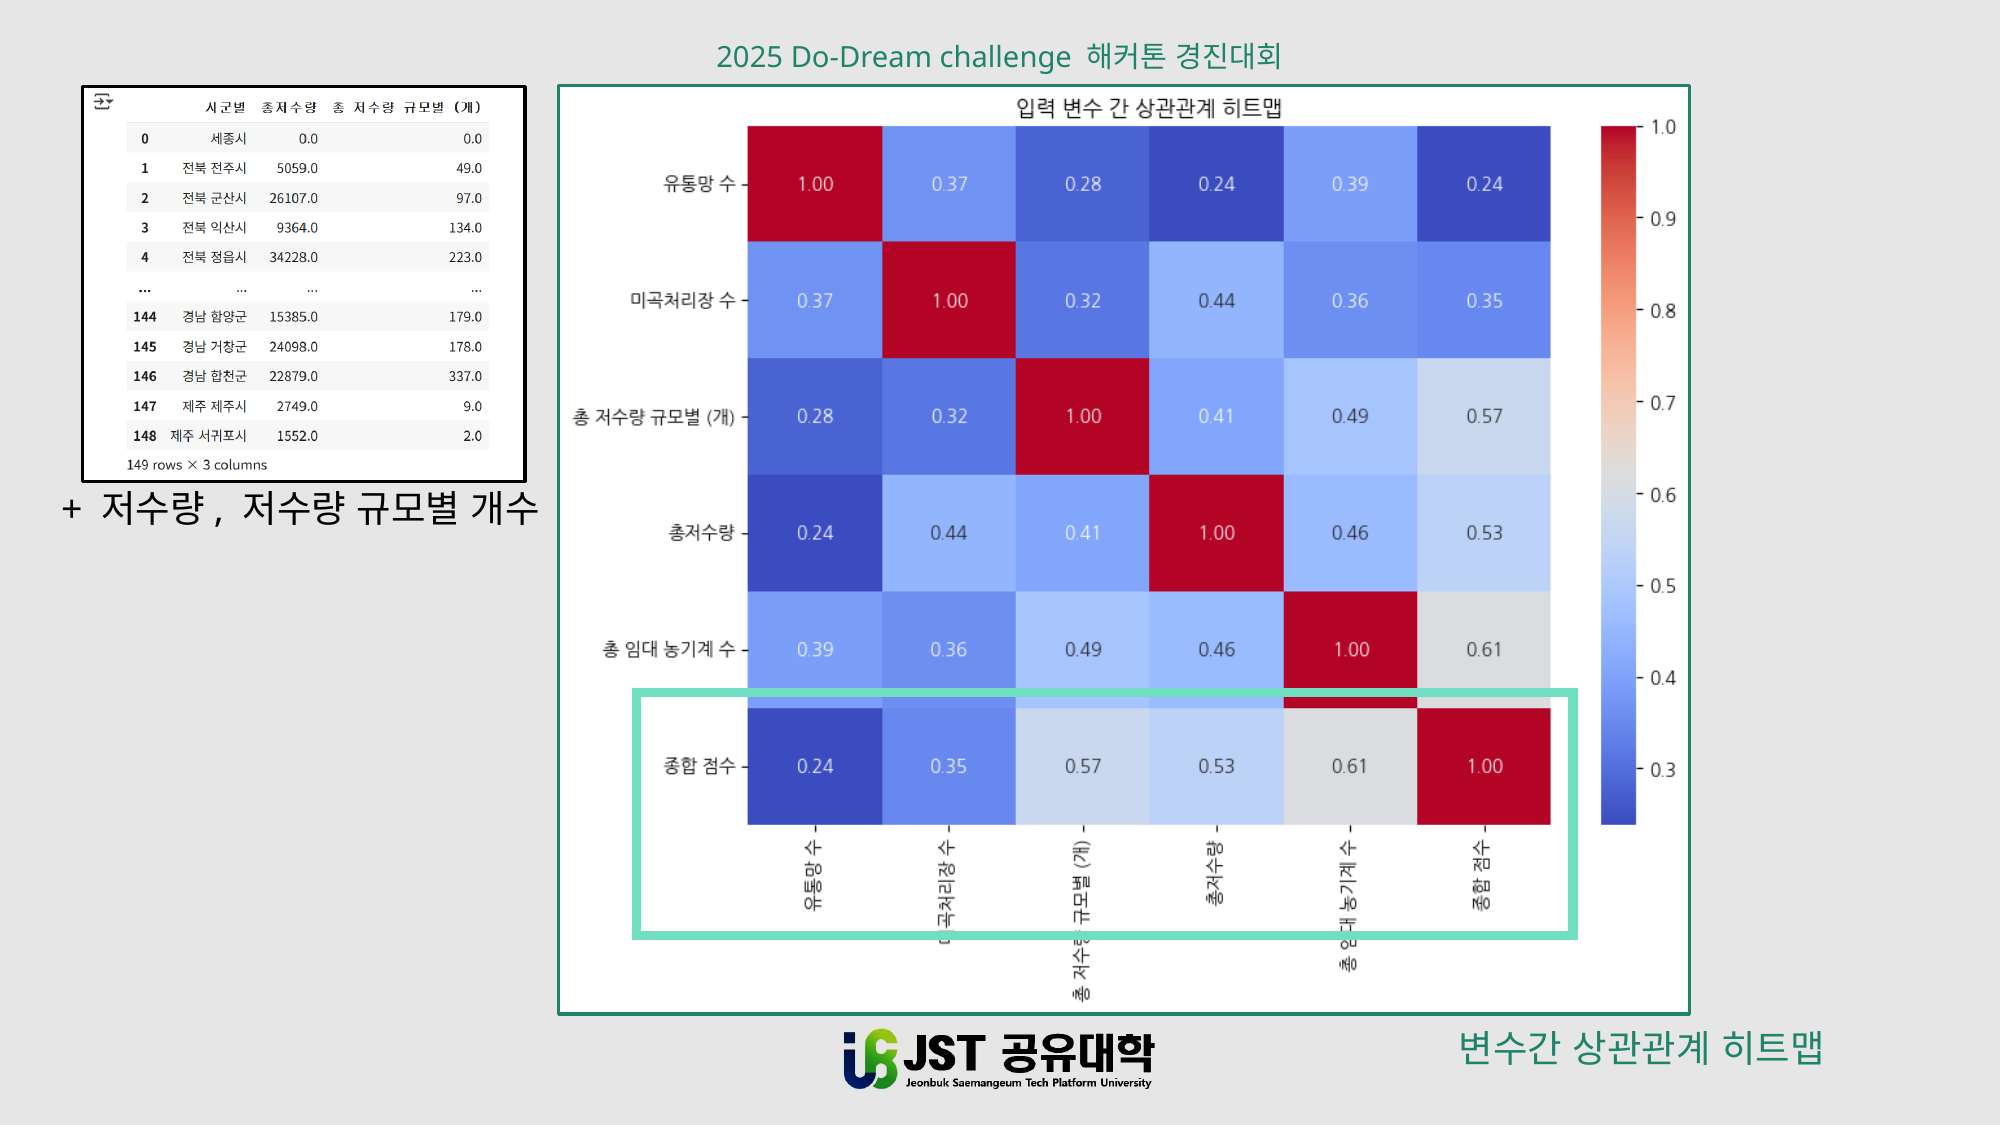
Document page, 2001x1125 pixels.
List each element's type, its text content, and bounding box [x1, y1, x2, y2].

text_box 변수간 상관관계 히트맵 [1441, 1017, 1842, 1077]
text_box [83, 86, 1688, 1013]
text_box 2025 Do-Dream challenge 해커톤 경진대회 [499, 31, 1501, 82]
picture [838, 1023, 1162, 1096]
text_box + 저수량, 저수량 규모별 개수 [40, 478, 83, 538]
